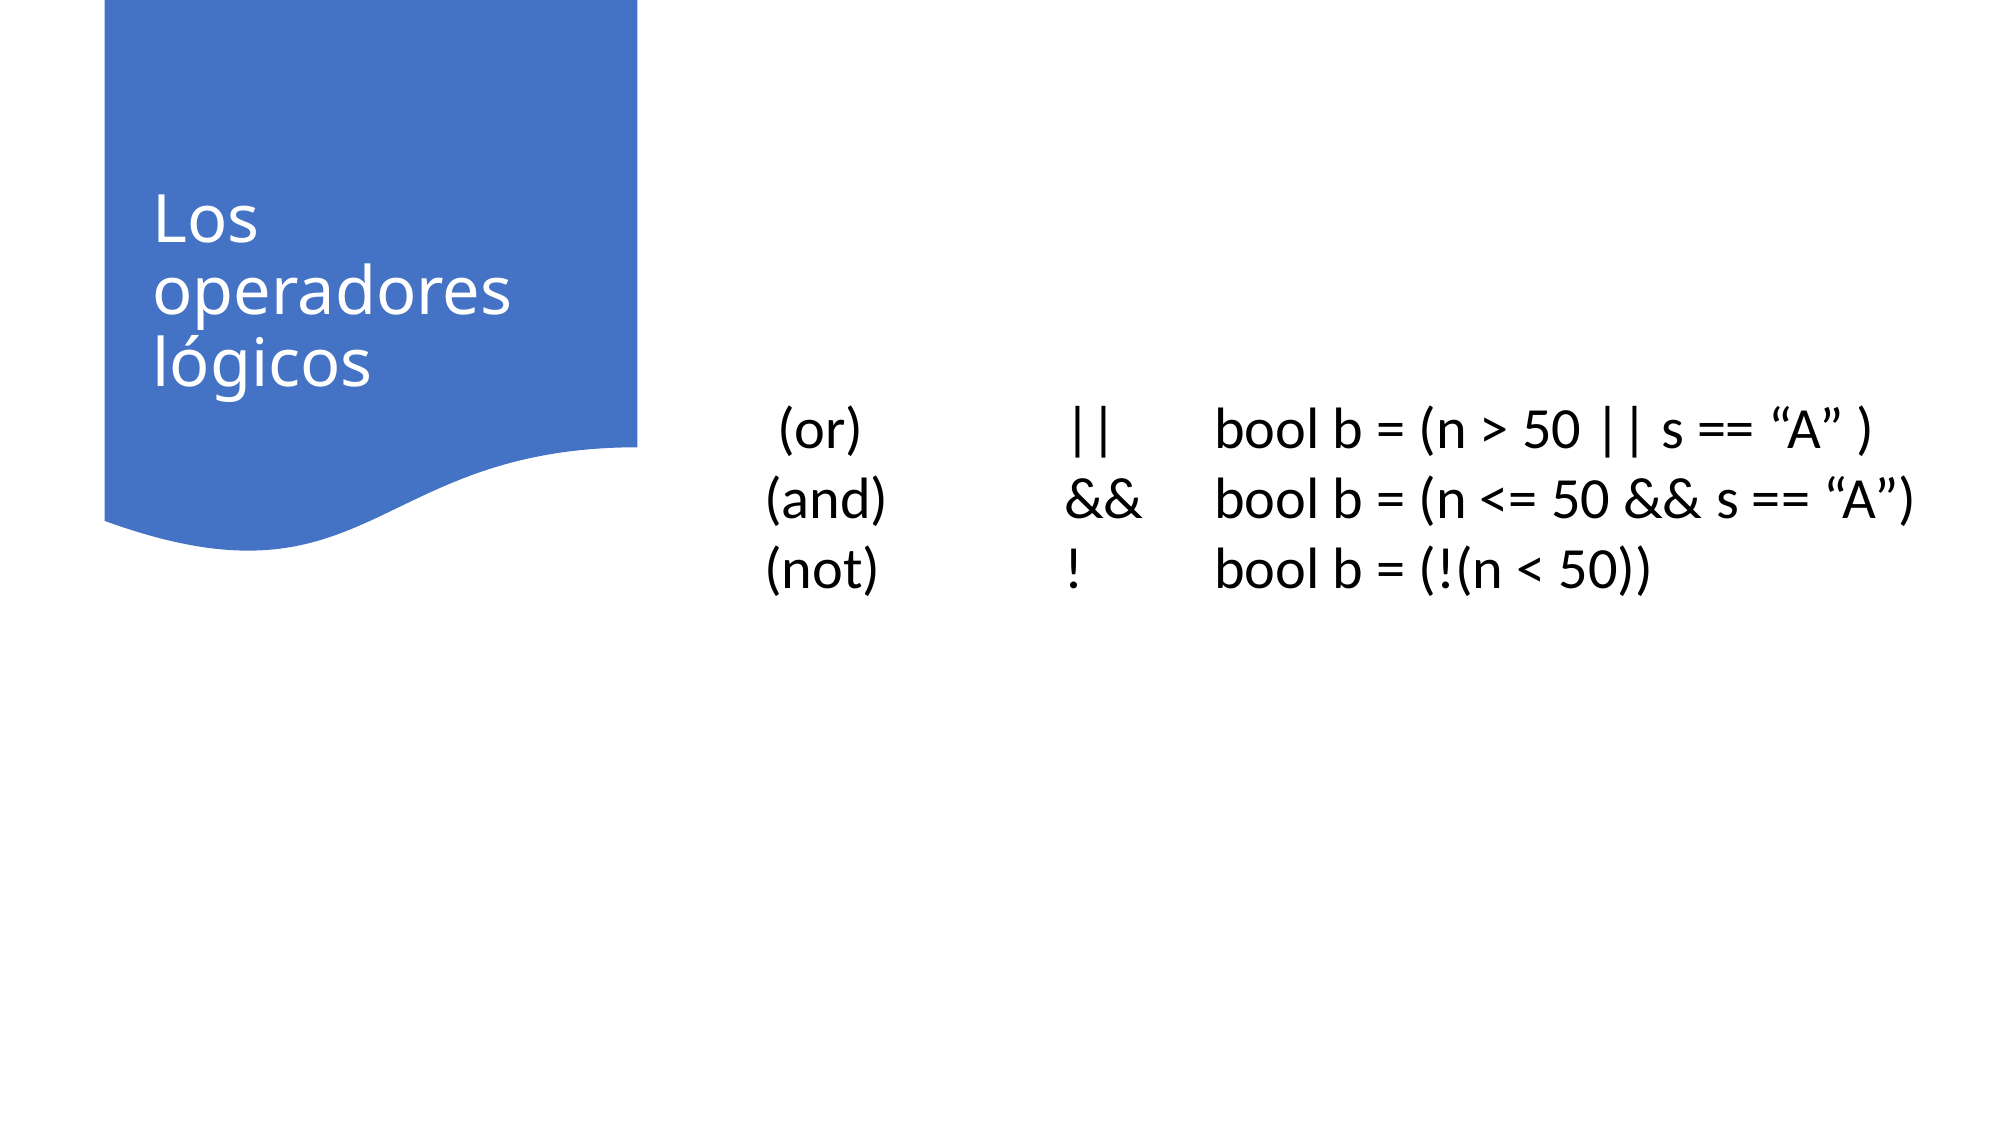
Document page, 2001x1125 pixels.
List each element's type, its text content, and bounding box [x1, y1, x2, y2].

text_box [103, 0, 639, 533]
title Los operadores lógicos [137, 28, 604, 558]
text_box (or) || bool b = (n > 50 || s == “A” ) (and) && bool b = (n <= 50 && s == “A”) (not) ! bool b = (!(n < 50)) [749, 383, 1976, 608]
